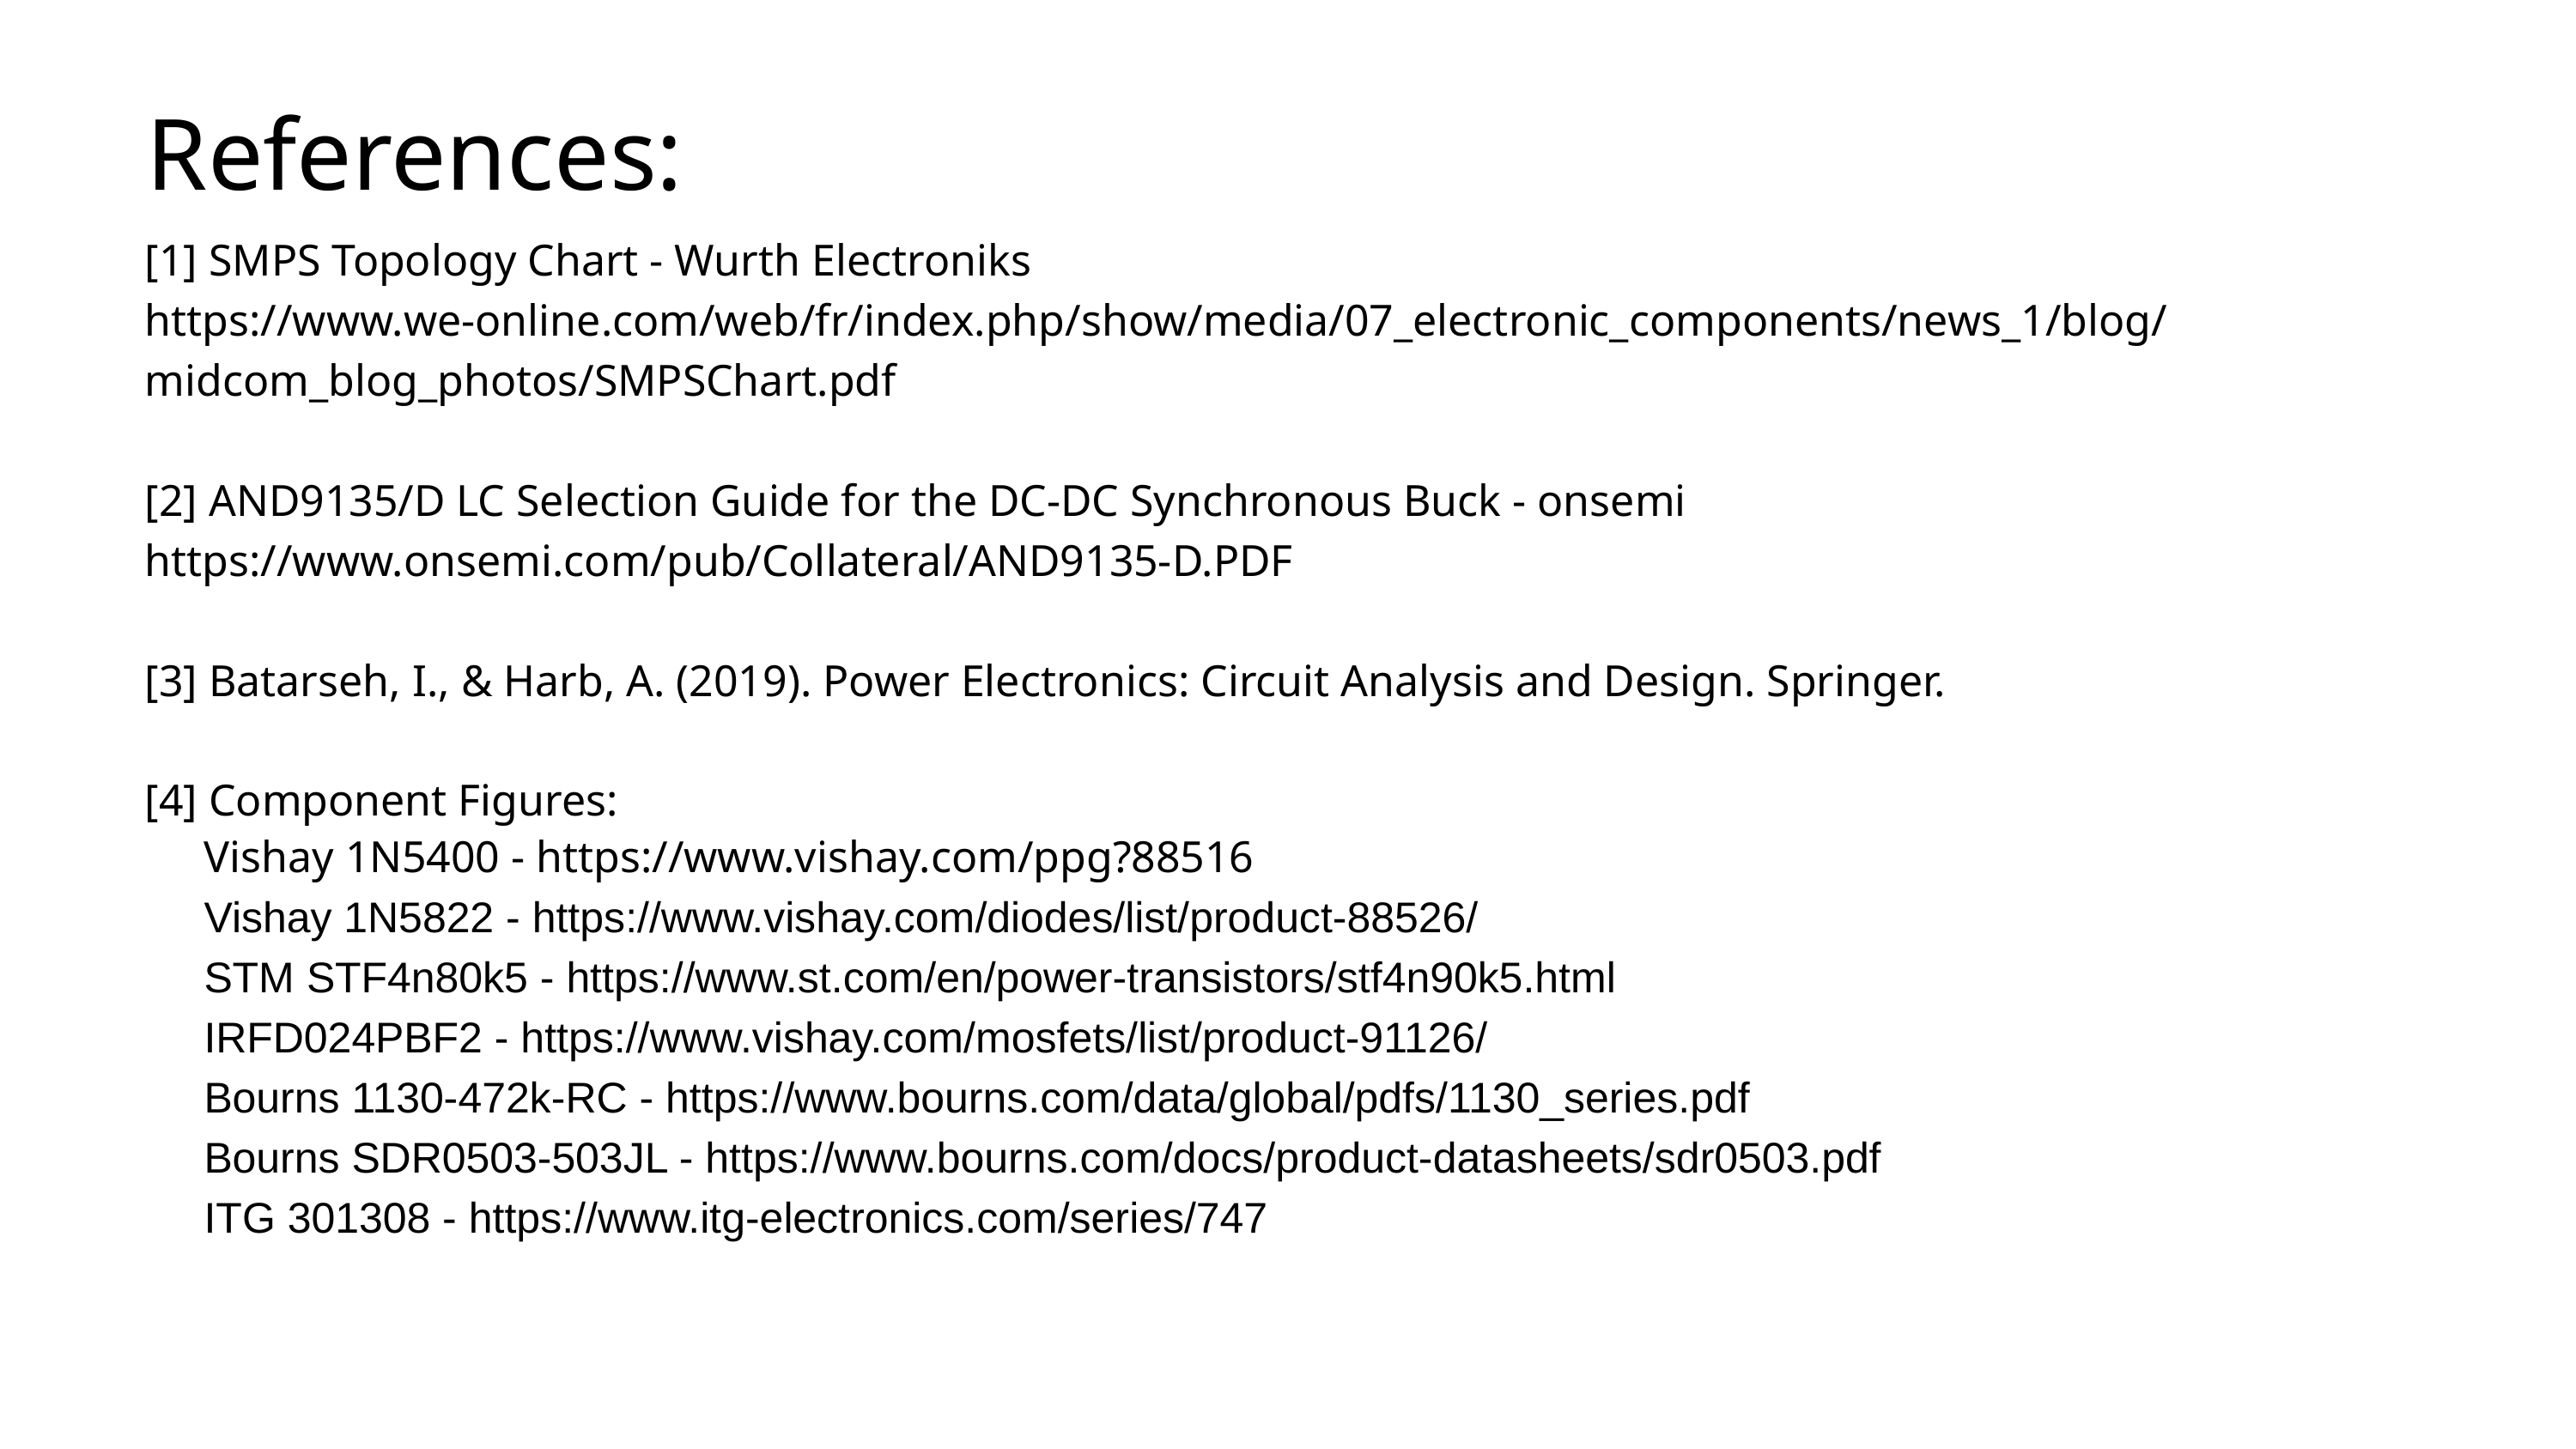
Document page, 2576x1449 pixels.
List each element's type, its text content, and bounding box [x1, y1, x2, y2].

text_box [1] SMPS Topology Chart - Wurth Electroniks https://www.we-online.com/web/fr/index.php/show/media/07_electronic_components/news_1/blog/midcom_blog_photos/SMPSChart.pdf [2] AND9135/D LC Selection Guide for the DC-DC Synchronous Buck - onsemi https://www.onsemi.com/pub/Collateral/AND9135-D.PDF [3] Batarseh, I., & Harb, A. (2019). Power Electronics: Circuit Analysis and Design. Springer. [4] Component Figures: [144, 224, 2548, 945]
text_box Vishay 1N5400 - https://www.vishay.com/ppg?88516 Vishay 1N5822 - https://www.vishay.com/diodes/list/product-88526/ STM STF4n80k5 - https://www.st.com/en/power-transistors/stf4n90k5.html IRFD024PBF2 - https://www.vishay.com/mosfets/list/product-91126/ Bourns 1130-472k-RC - https://www.bourns.com/data/global/pdfs/1130_series.pdf Bourns SDR0503-503JL - https://www.bourns.com/docs/product-datasheets/sdr0503.pdf ITG 301308 - https://www.itg-electronics.com/series/747 [204, 821, 2050, 1302]
text_box References: [144, 72, 685, 210]
